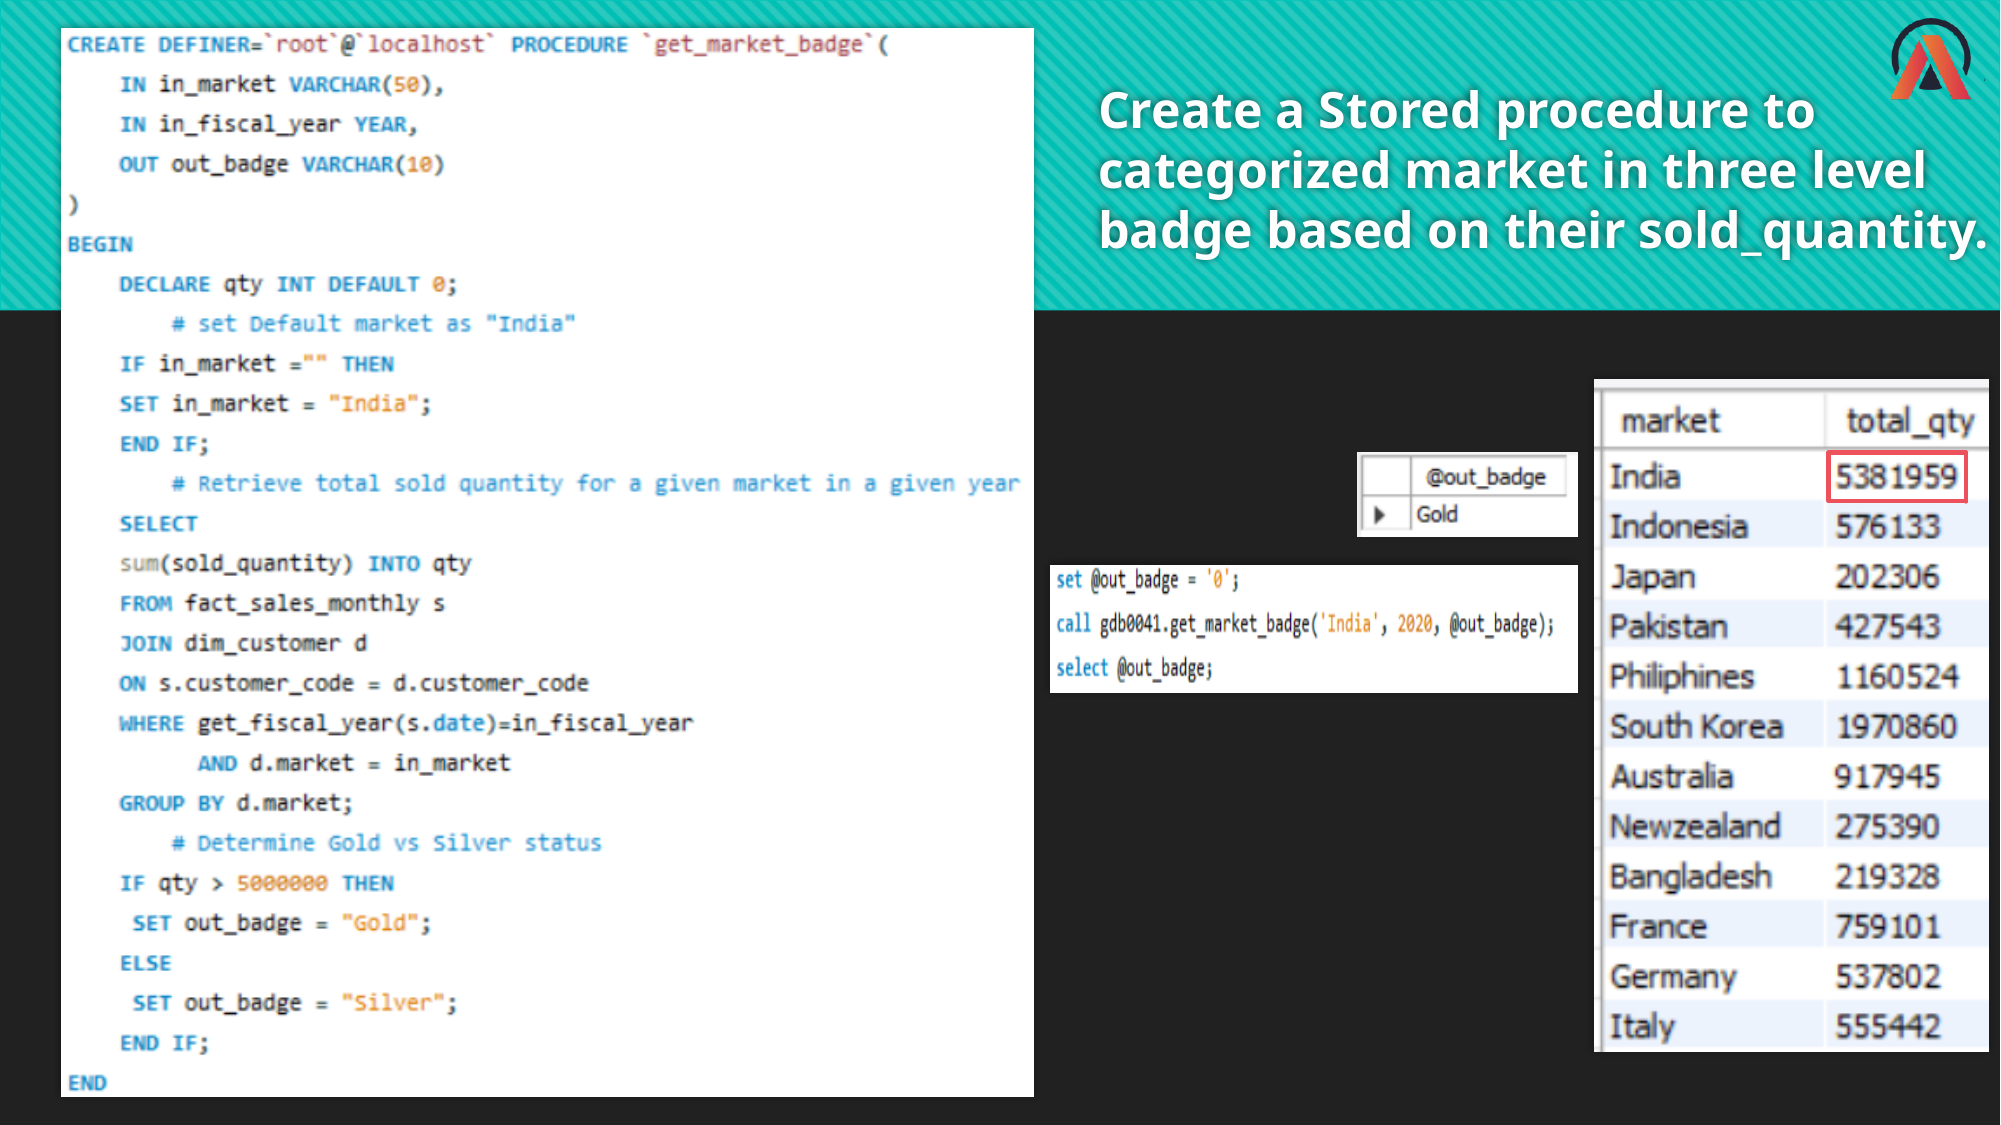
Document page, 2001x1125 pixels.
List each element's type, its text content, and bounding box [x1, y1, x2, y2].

picture [1866, 0, 1985, 118]
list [1594, 379, 1990, 1052]
picture [1050, 564, 1578, 693]
text_box Create a Stored procedure to categorized market in three level badge based on their sold_quantity. [1083, 39, 2000, 267]
picture [61, 28, 1035, 1097]
picture [1356, 452, 1578, 538]
